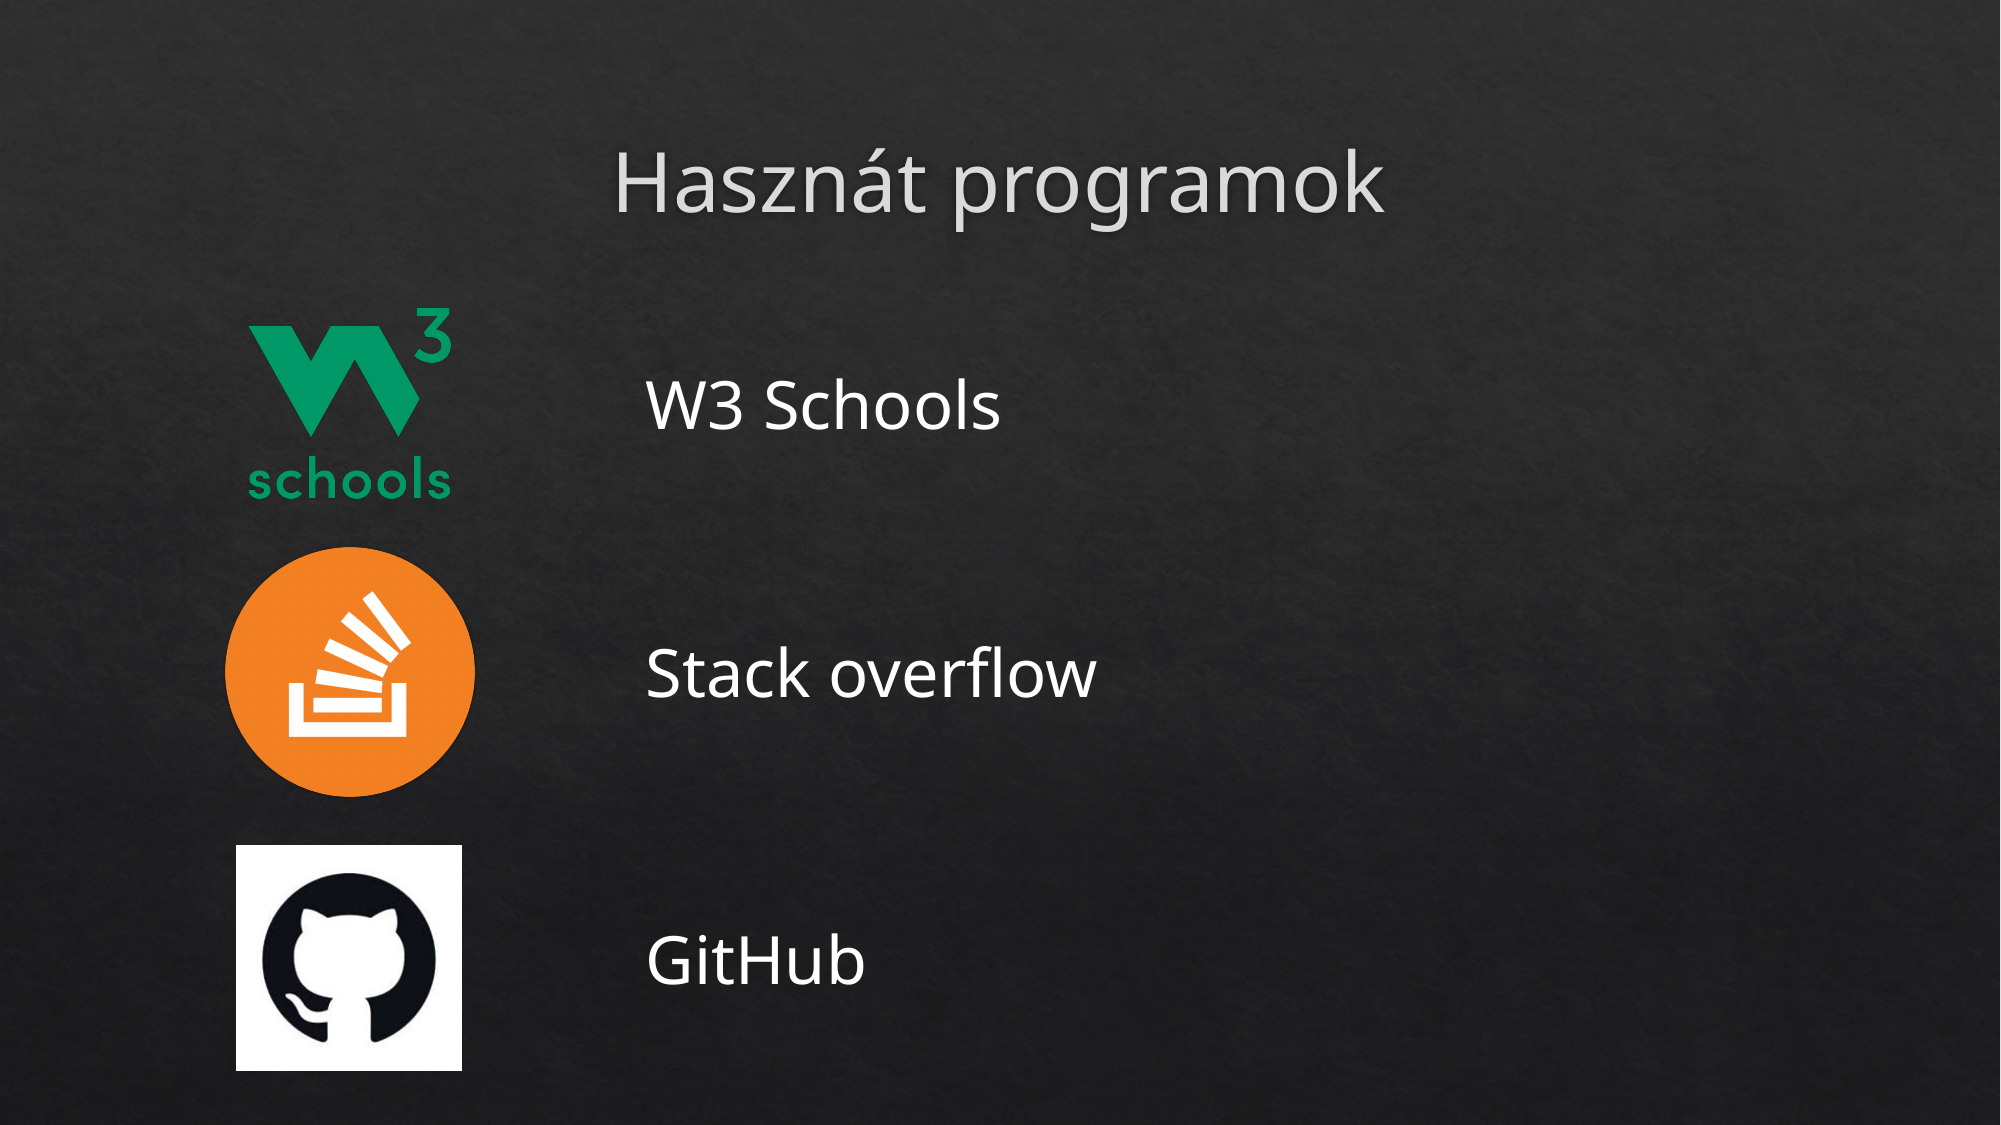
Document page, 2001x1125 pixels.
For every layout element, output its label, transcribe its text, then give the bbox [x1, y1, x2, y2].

text_box GitHub [630, 910, 955, 1005]
picture [236, 845, 462, 1072]
picture [248, 308, 452, 499]
text_box W3 Schools [630, 355, 1184, 450]
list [225, 547, 475, 797]
title Hasznát programok [149, 99, 1849, 260]
text_box Stack overflow [630, 623, 1184, 719]
